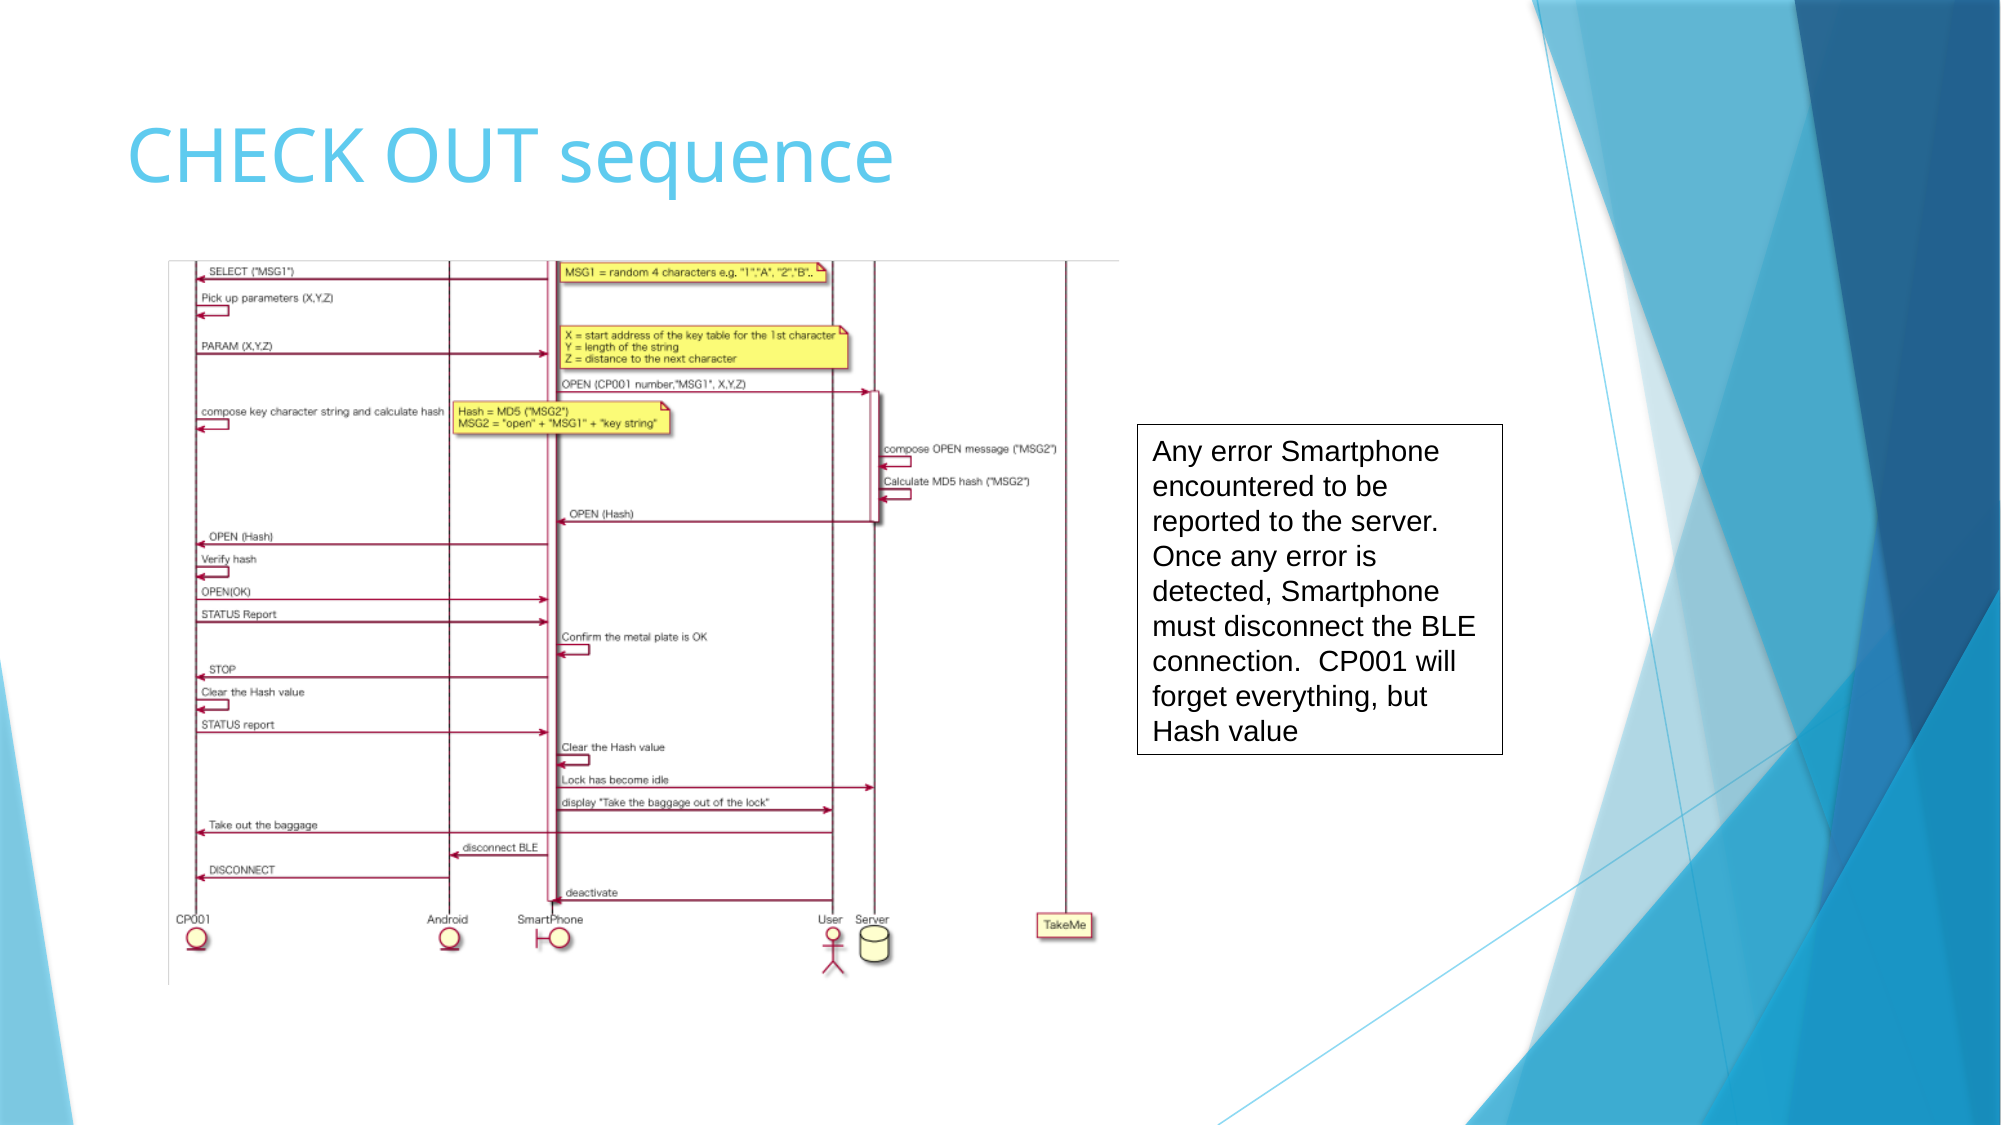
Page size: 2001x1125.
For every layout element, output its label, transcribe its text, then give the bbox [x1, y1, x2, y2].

title CHECK OUT sequence [111, 99, 1522, 317]
text_box Any error Smartphone encountered to be reported to the server. Once any error is detected, Smartphone must disconnect the BLE connection. CP001 will forget everything, but Hash value [1137, 424, 1503, 755]
picture [159, 233, 1120, 985]
